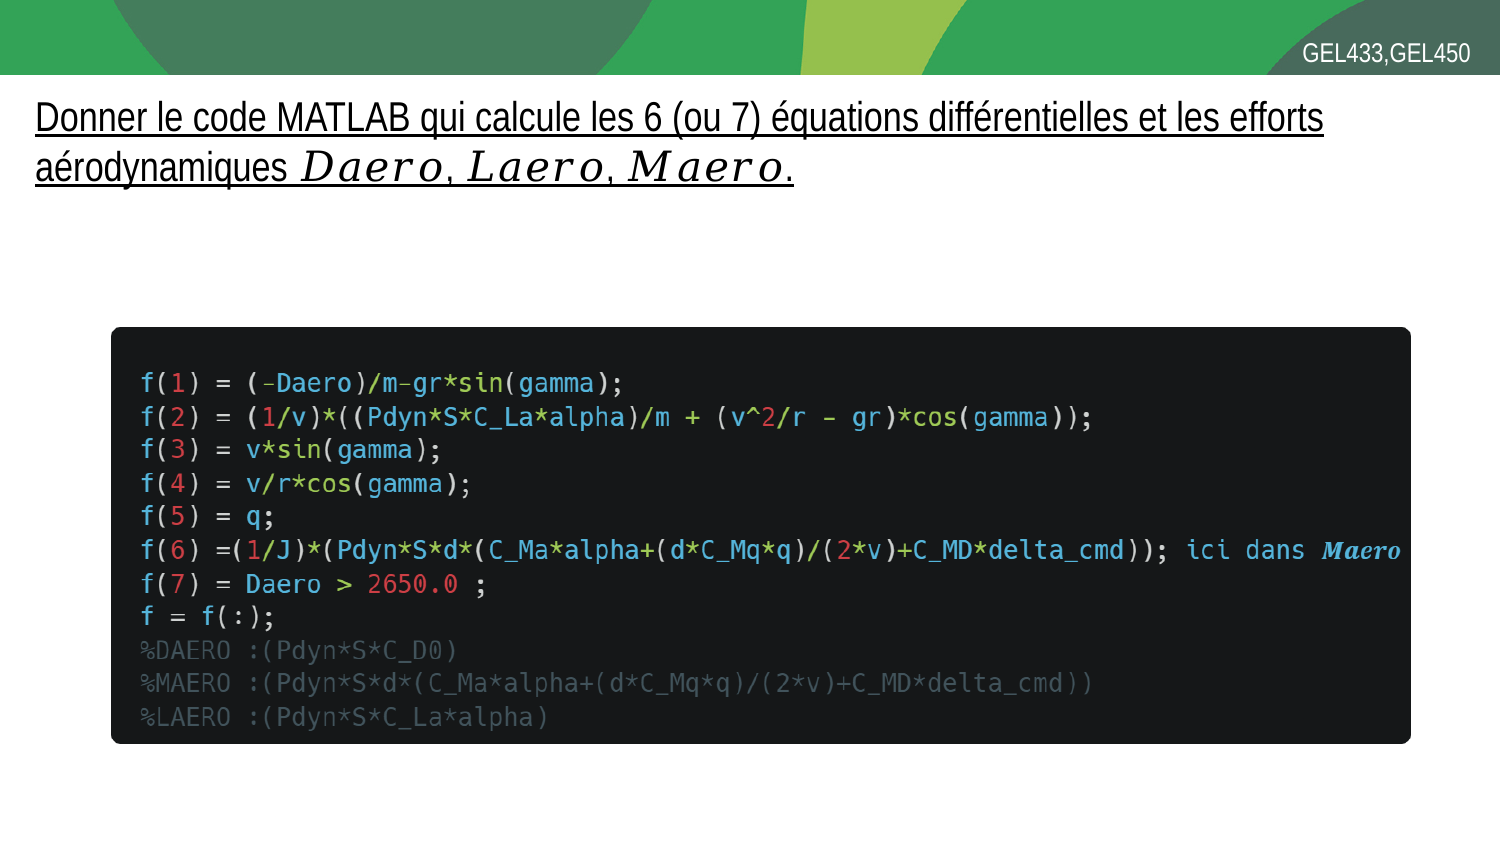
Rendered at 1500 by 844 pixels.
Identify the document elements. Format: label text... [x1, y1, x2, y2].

text_box Donner le code MATLAB qui calcule les 6 (ou 7) équations différentielles et les efforts aérodynamiques 𝐷𝑎𝑒𝑟𝑜, 𝐿𝑎𝑒𝑟𝑜, 𝑀𝑎𝑒𝑟𝑜. [20, 82, 1481, 198]
picture [10, 226, 1500, 844]
picture [0, 0, 1500, 75]
